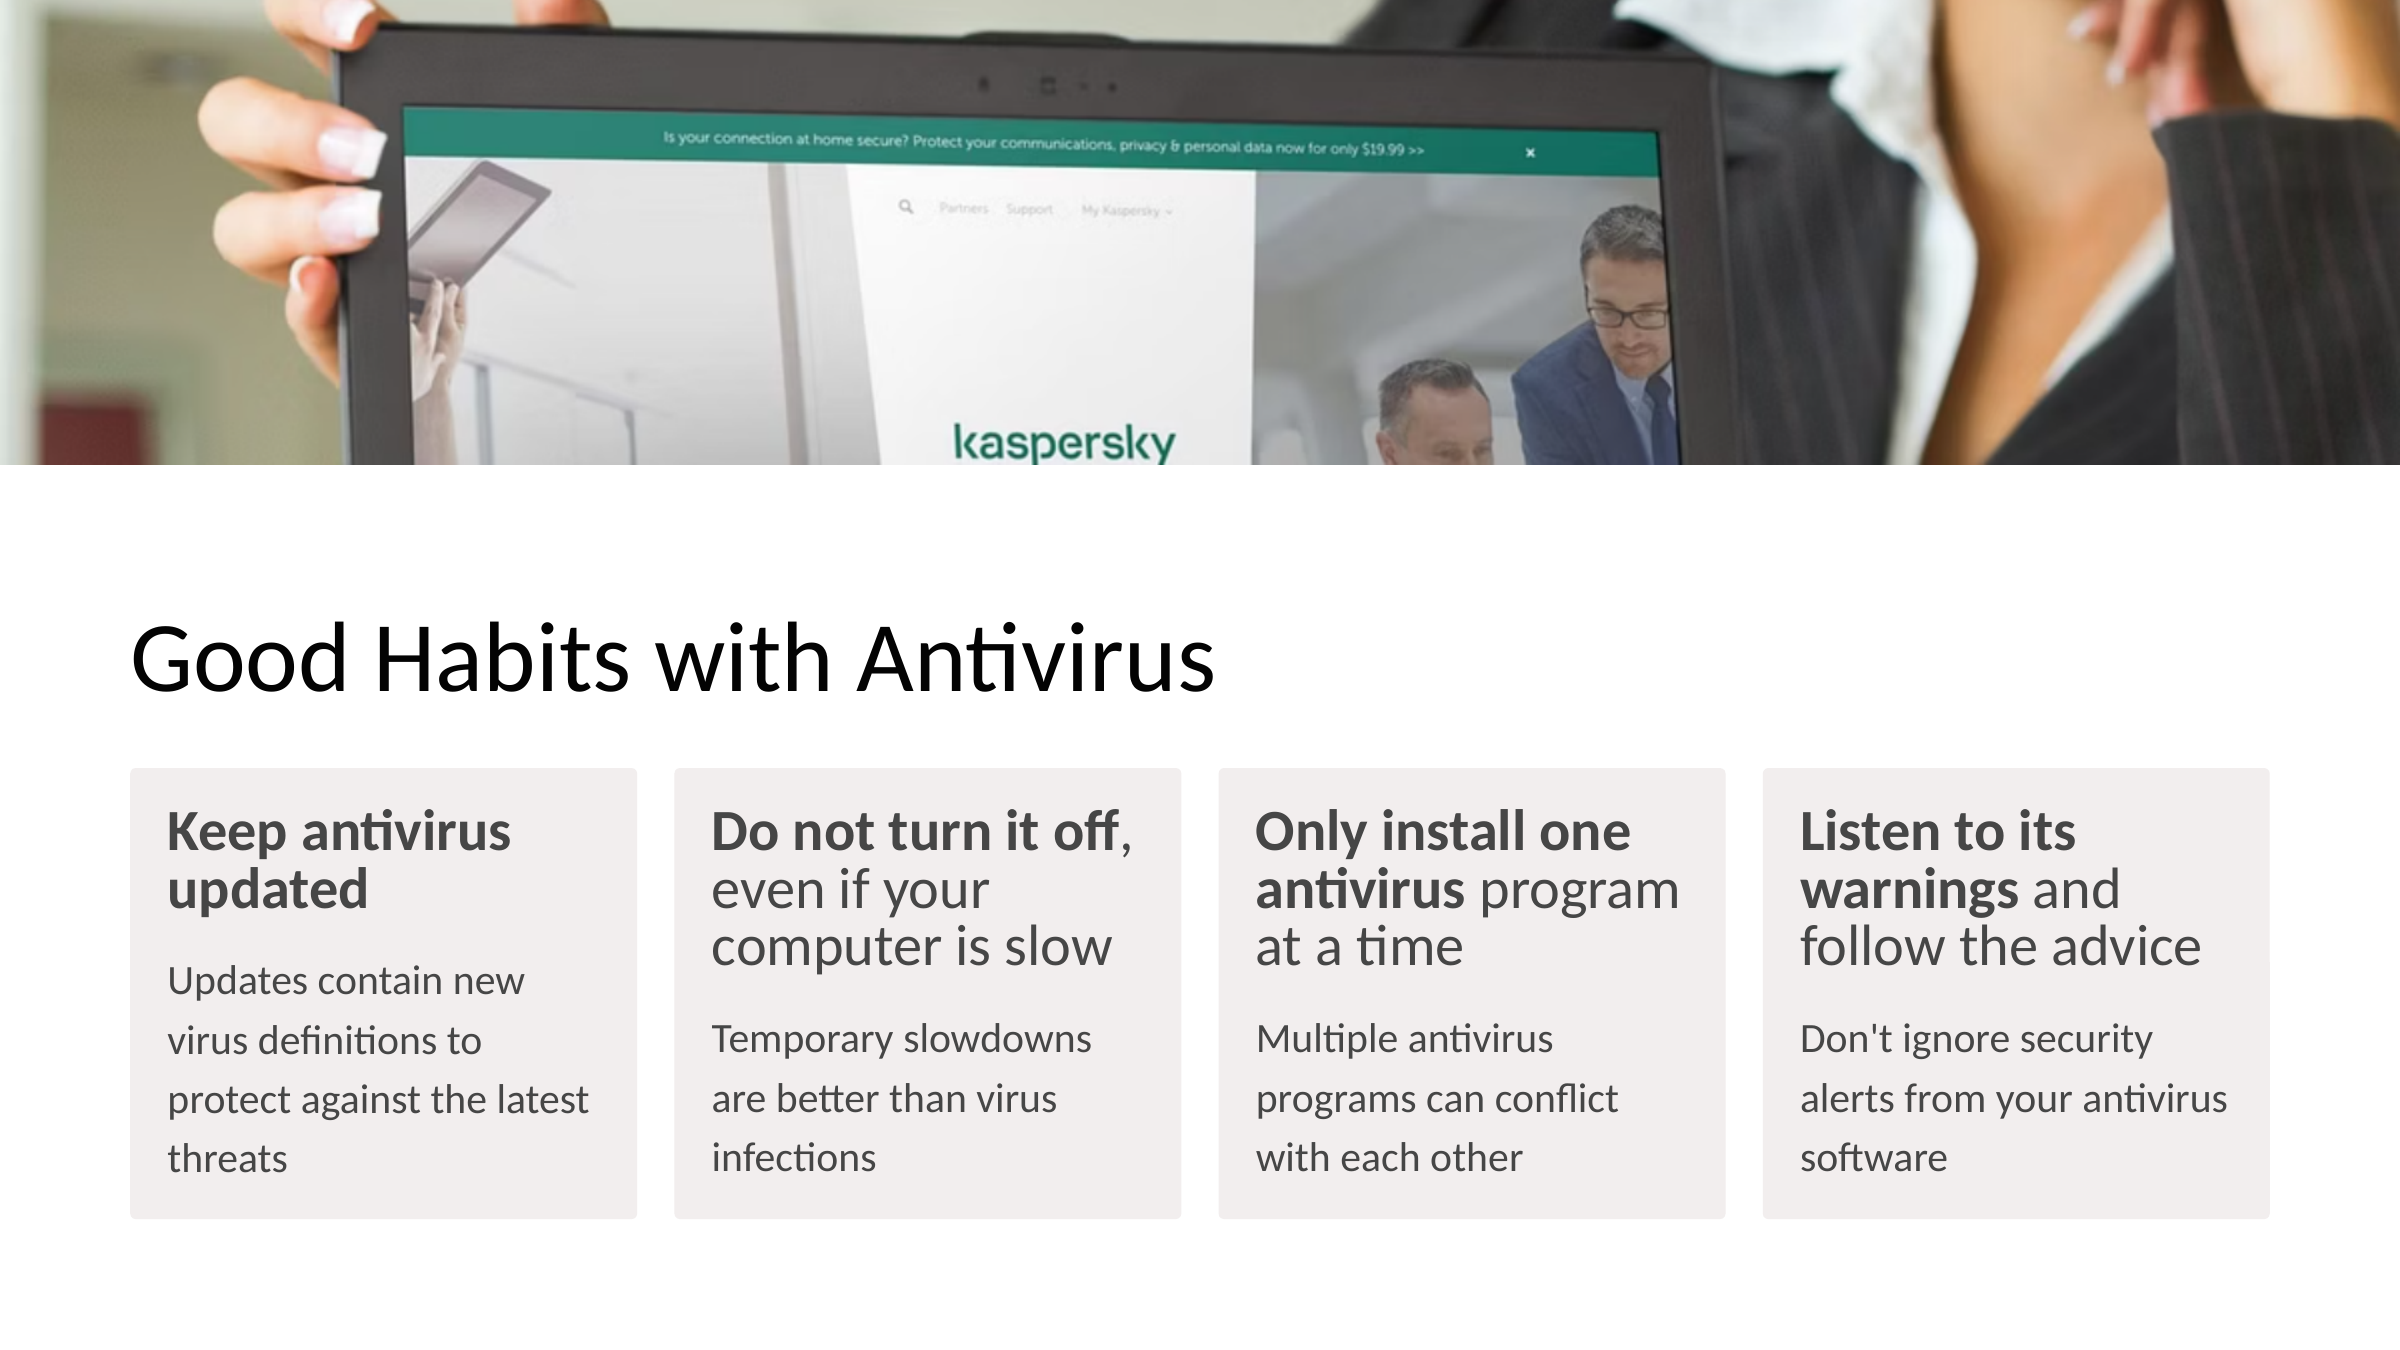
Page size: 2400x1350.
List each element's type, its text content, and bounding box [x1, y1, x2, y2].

text_box Updates contain new virus definitions to protect against the latest threats [167, 943, 600, 1182]
text_box [130, 768, 638, 1220]
picture [0, 0, 2400, 466]
text_box Good Habits with Antivirus [130, 595, 1332, 713]
text_box Temporary slowdowns are better than virus infections [711, 1001, 1145, 1181]
text_box Don't ignore security alerts from your antivirus software [1800, 1001, 2233, 1181]
text_box [1762, 768, 2270, 1220]
text_box Do not turn it off, even if your computer is slow [711, 805, 1145, 980]
text_box Only install one antivirus program at a time [1255, 805, 1689, 980]
text_box [674, 768, 1182, 1220]
text_box [1218, 768, 1726, 1220]
text_box Multiple antivirus programs can conflict with each other [1255, 1001, 1689, 1181]
text_box Listen to its warnings and follow the advice [1800, 805, 2233, 980]
text_box Keep antivirus updated [167, 805, 600, 922]
